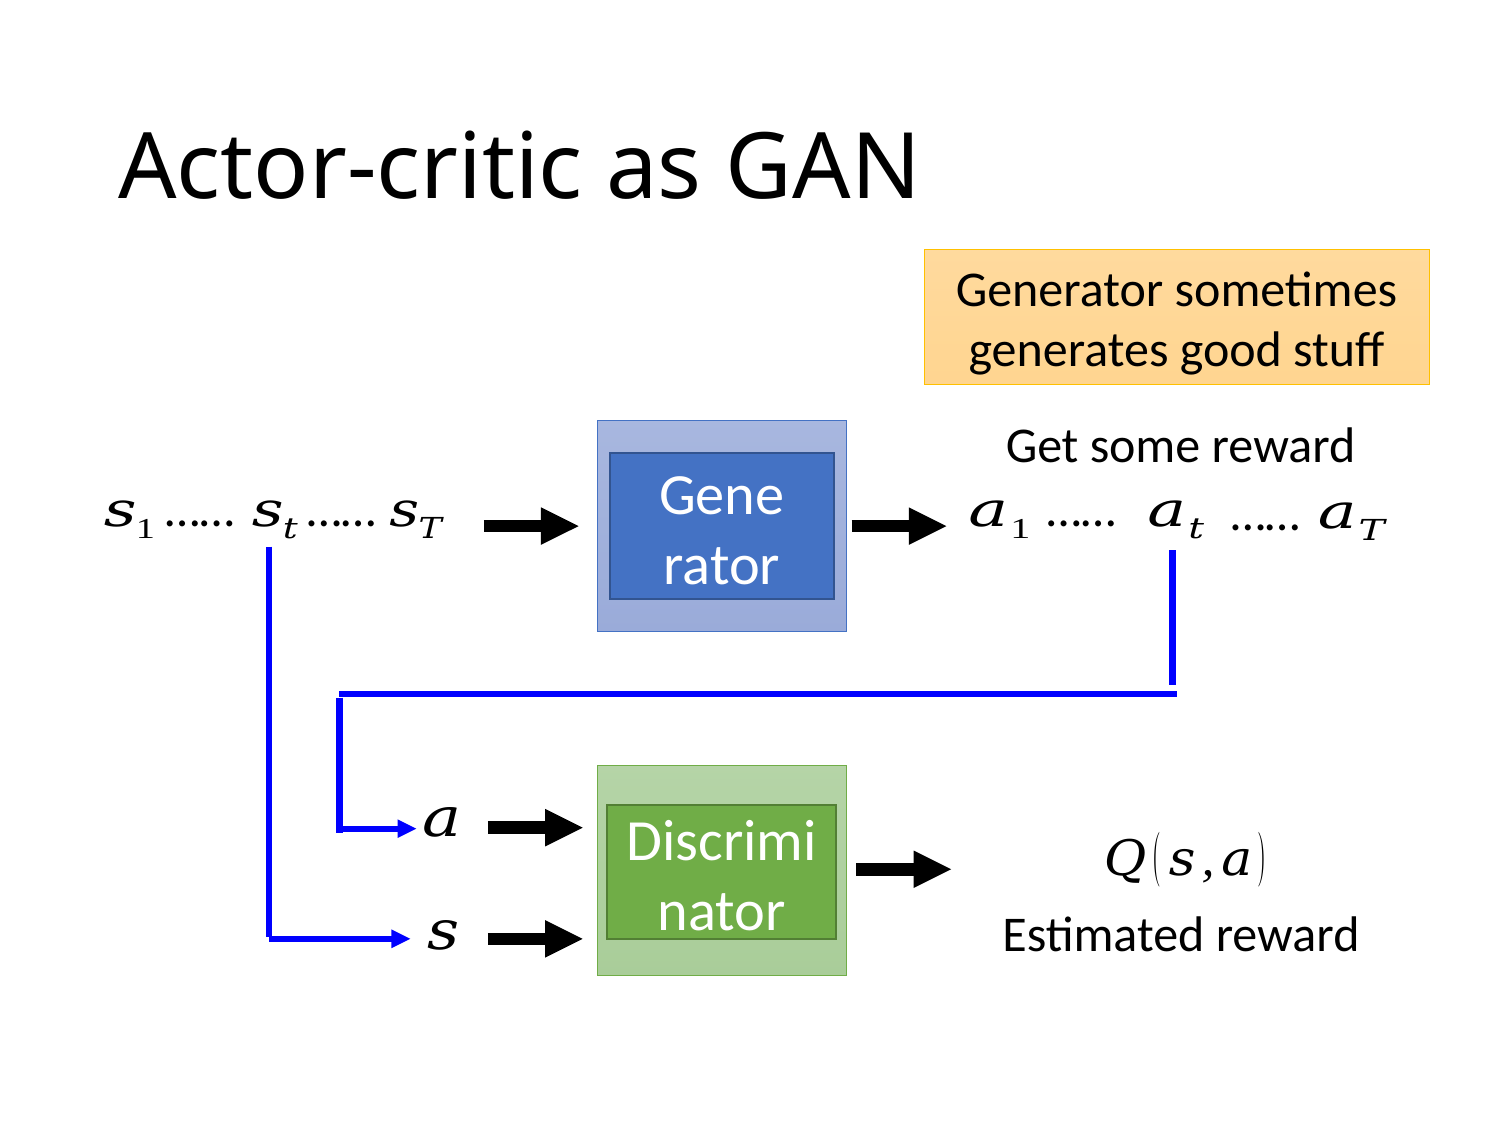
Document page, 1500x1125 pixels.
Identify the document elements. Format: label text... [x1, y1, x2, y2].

text_box …… [1017, 480, 1145, 545]
text_box Actor [597, 420, 847, 632]
text_box Critic [597, 765, 847, 976]
text_box Gene rator [609, 452, 835, 600]
text_box Get some reward [882, 405, 1479, 480]
title Actor-critic as GAN [103, 59, 1397, 278]
text_box Estimated reward [956, 894, 1406, 970]
text_box Discriminator [606, 804, 837, 940]
text_box …… [136, 468, 263, 544]
text_box Generator sometimes generates good stuff [924, 249, 1430, 385]
text_box …… [277, 468, 405, 544]
text_box …… [1202, 480, 1329, 548]
